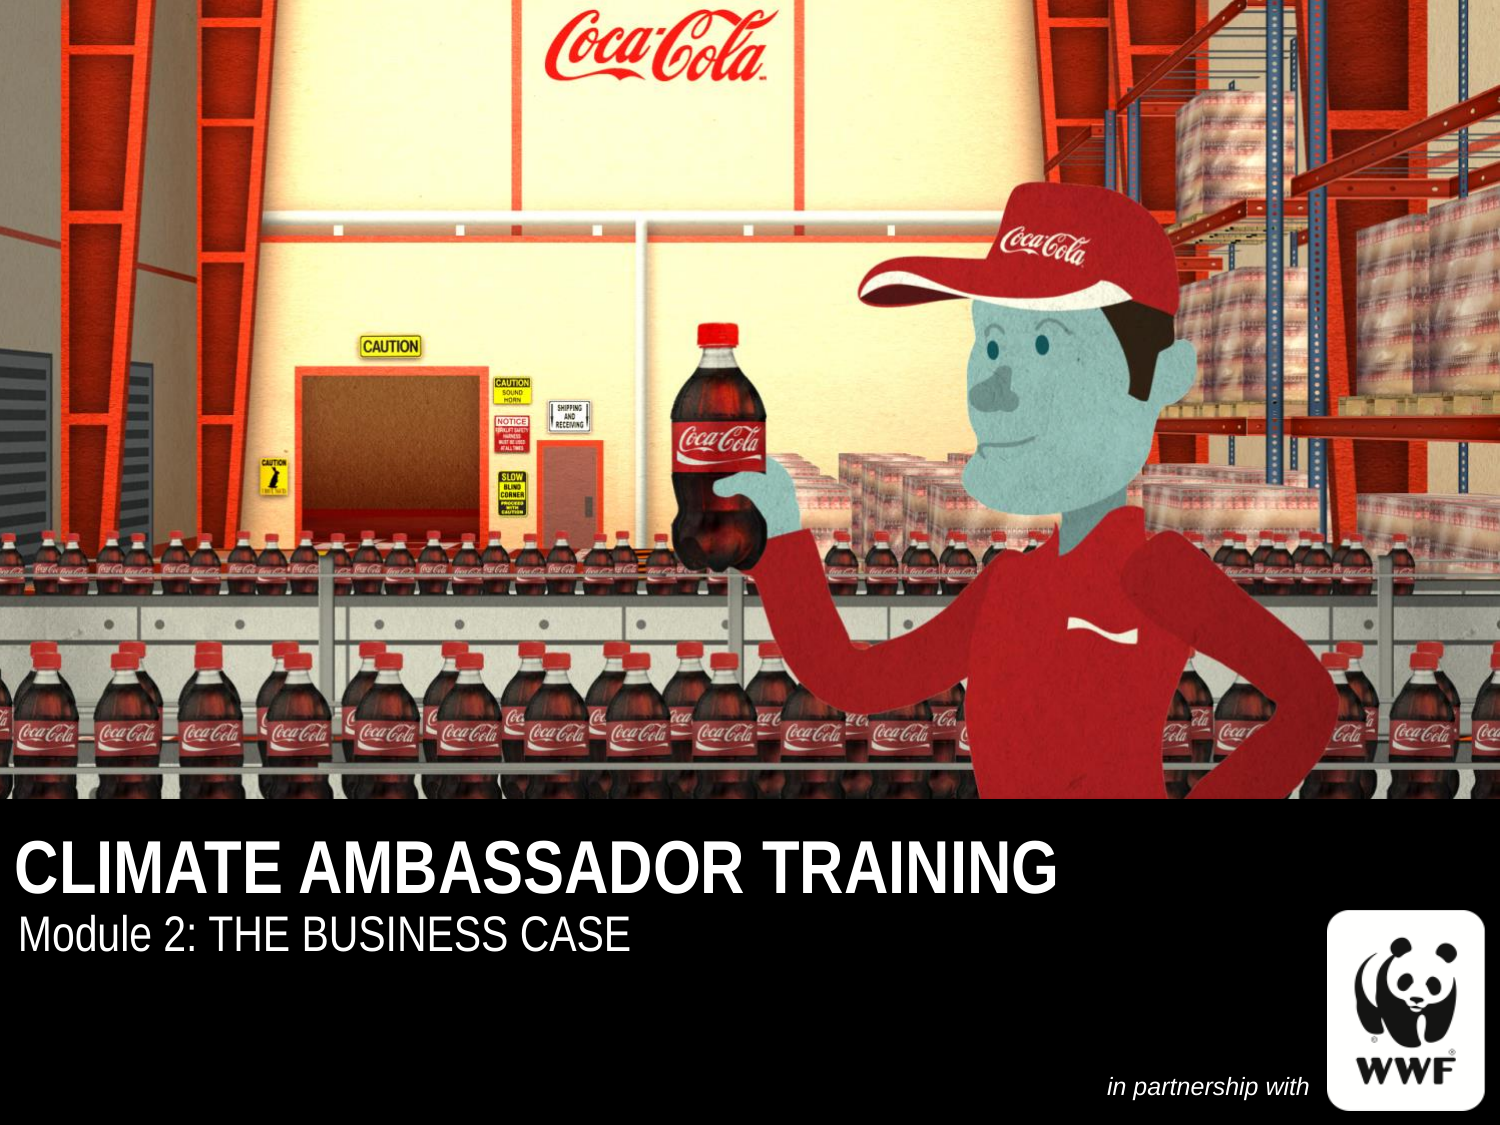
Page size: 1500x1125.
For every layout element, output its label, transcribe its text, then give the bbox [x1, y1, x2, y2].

picture [0, 0, 1500, 846]
text_box Module 2: THE BUSINESS CASE [3, 916, 1307, 969]
text_box in partnership with [1030, 1063, 1321, 1108]
text_box CLIMATE AMBASSADOR TRAINING [0, 854, 1412, 916]
picture [1326, 909, 1486, 1112]
